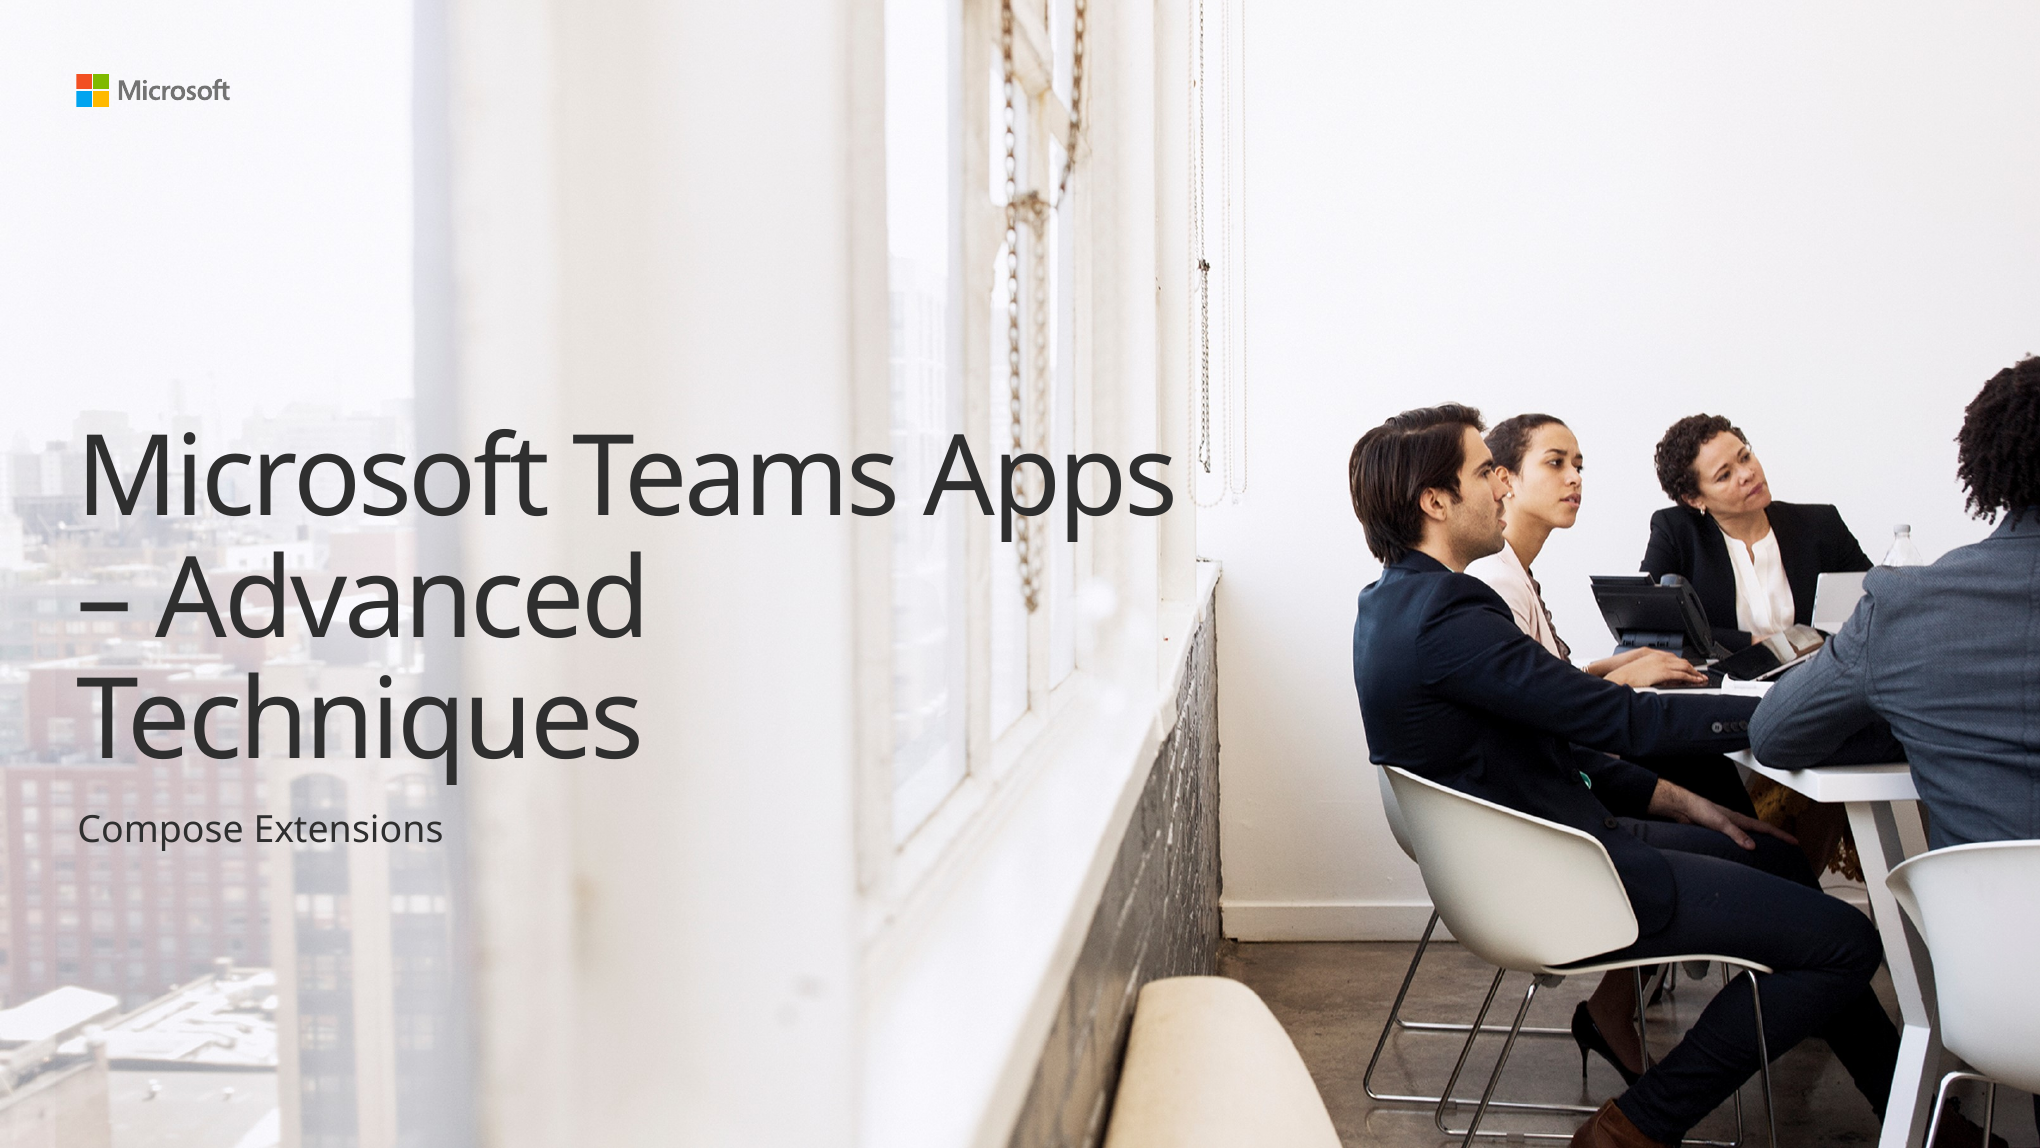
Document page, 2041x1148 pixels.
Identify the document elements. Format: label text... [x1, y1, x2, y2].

list Compose Extensions [77, 792, 1477, 913]
picture [0, 0, 2040, 1148]
title Microsoft Teams Apps – Advanced Techniques [76, 498, 1267, 799]
